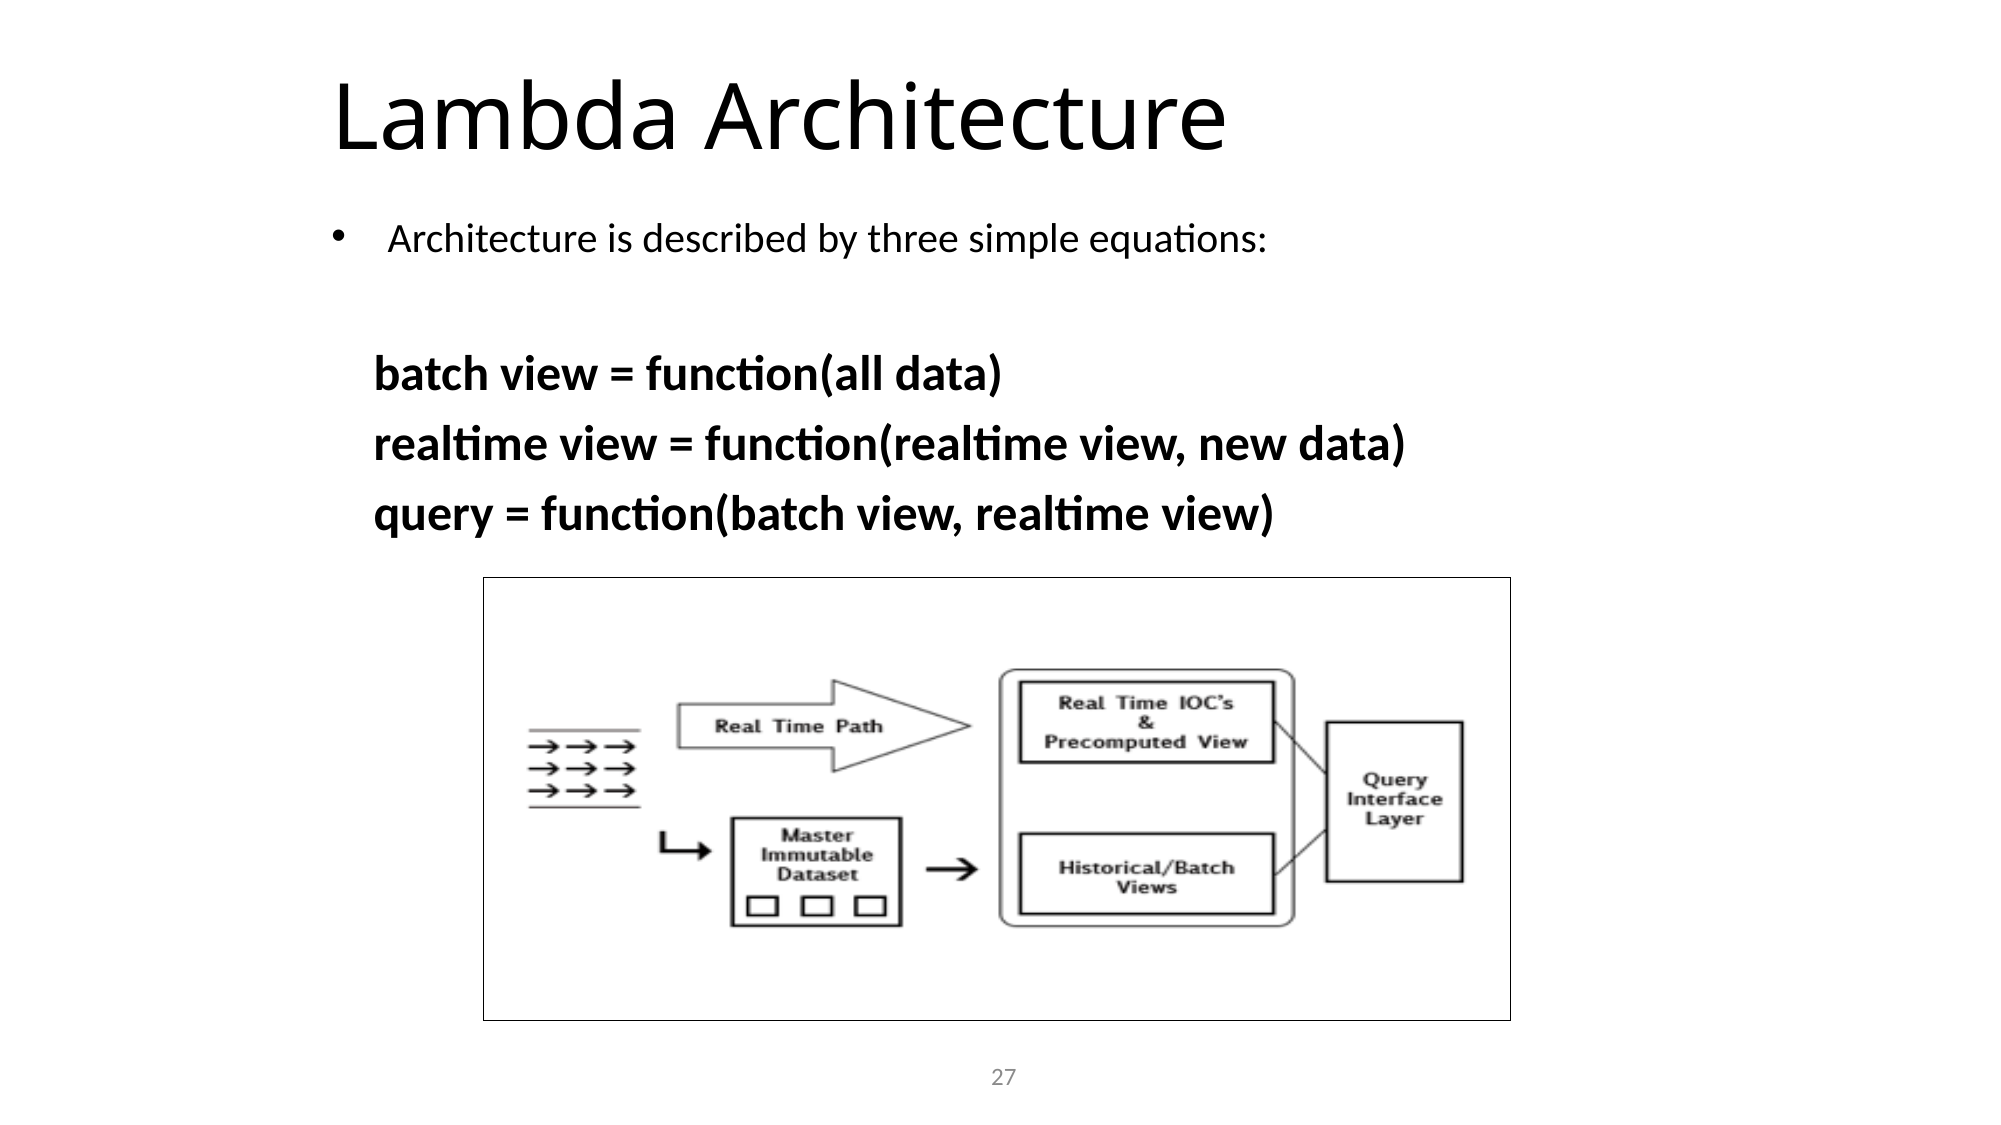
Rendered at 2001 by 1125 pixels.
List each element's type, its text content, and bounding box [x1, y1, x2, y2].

title Lambda Architecture [316, 25, 1817, 214]
slide_number 27 [968, 1080, 1032, 1104]
text_box Architecture is described by three simple equations: batch view = function(all data) realtime view = function(realtime view, new data) query = function(batch view, realtime view) [316, 202, 1657, 1080]
picture [483, 577, 1511, 1021]
